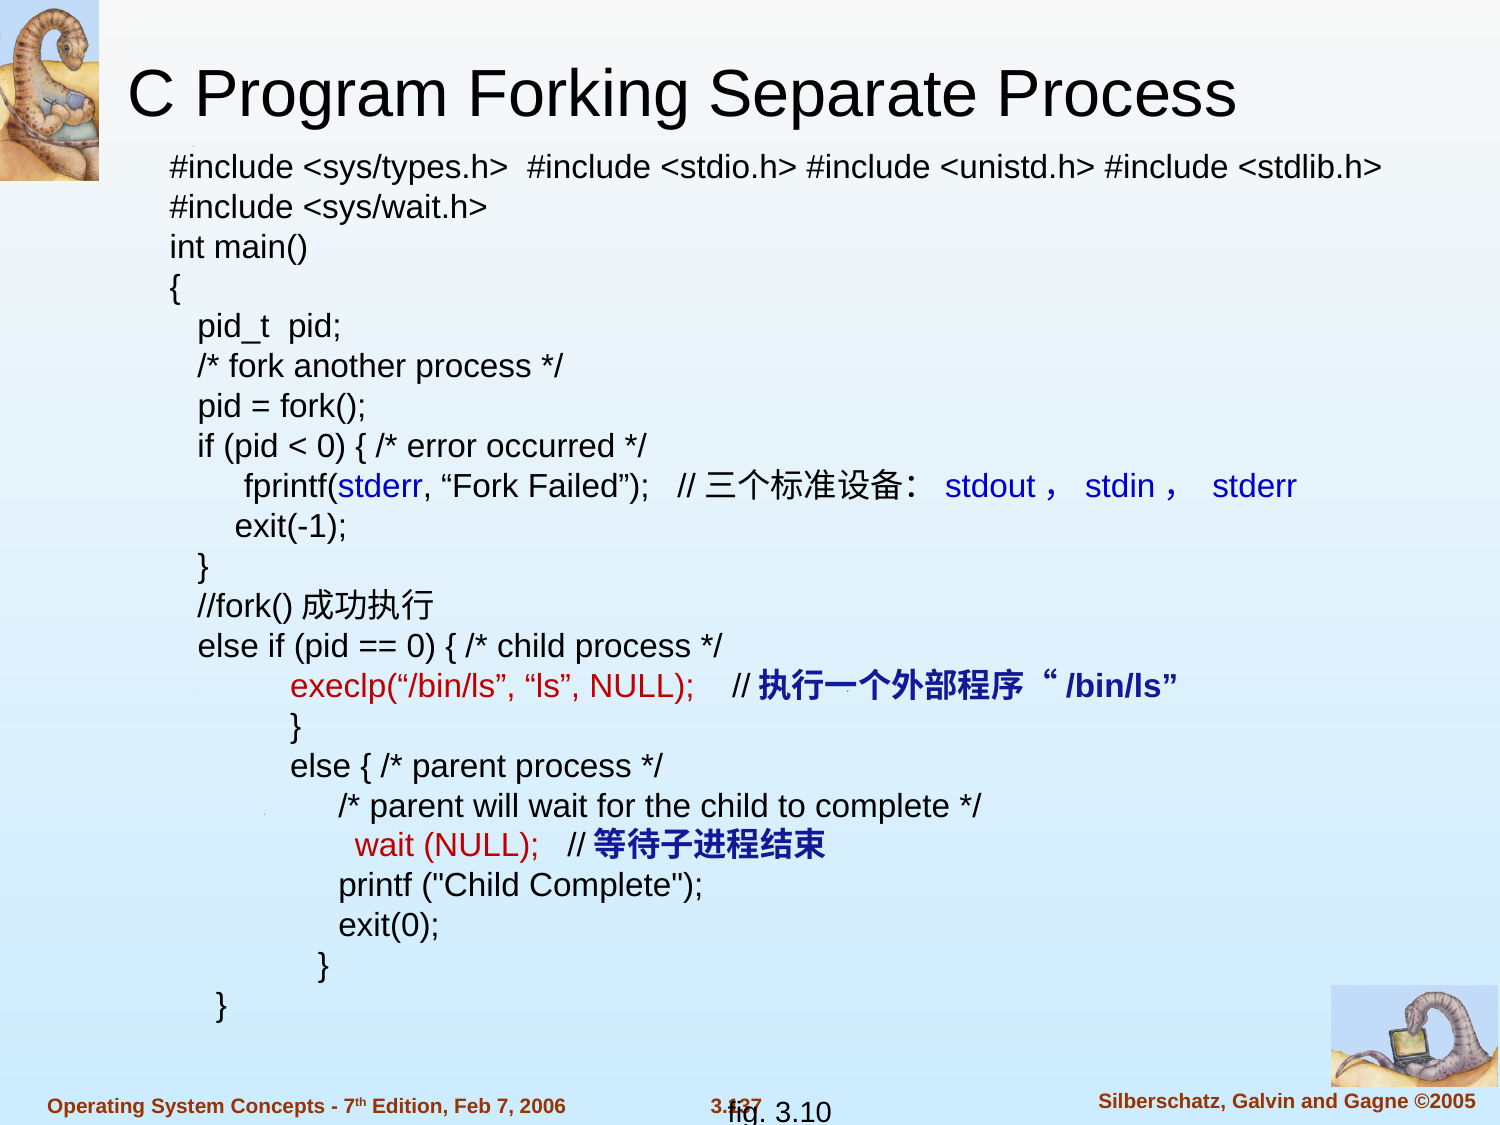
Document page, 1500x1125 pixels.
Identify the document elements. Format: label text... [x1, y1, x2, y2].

list #include <sys/types.h> #include <stdio.h> #include <unistd.h> #include <stdlib.h> #include <sys/wait.h> int main() { pid_t pid; /* fork another process */ pid = fork(); if (pid < 0) { /* error occurred */ fprintf(stderr, “Fork Failed”); //三个标准设备：stdout，stdin， stderr exit(-1); } //fork()成功执行 else if (pid == 0) { /* child process */ execlp(“/bin/ls”, “ls”, NULL); //执行一个外部程序“/bin/ls” } else { /* parent process */ /* parent will wait for the child to complete */ wait (NULL); //等待子进程结束 printf ("Child Complete"); exit(0); } } fig. 3.10 [154, 137, 1406, 1056]
title C Program Forking Separate Process [112, 37, 1438, 138]
picture [1331, 985, 1498, 1087]
picture [0, 0, 99, 181]
